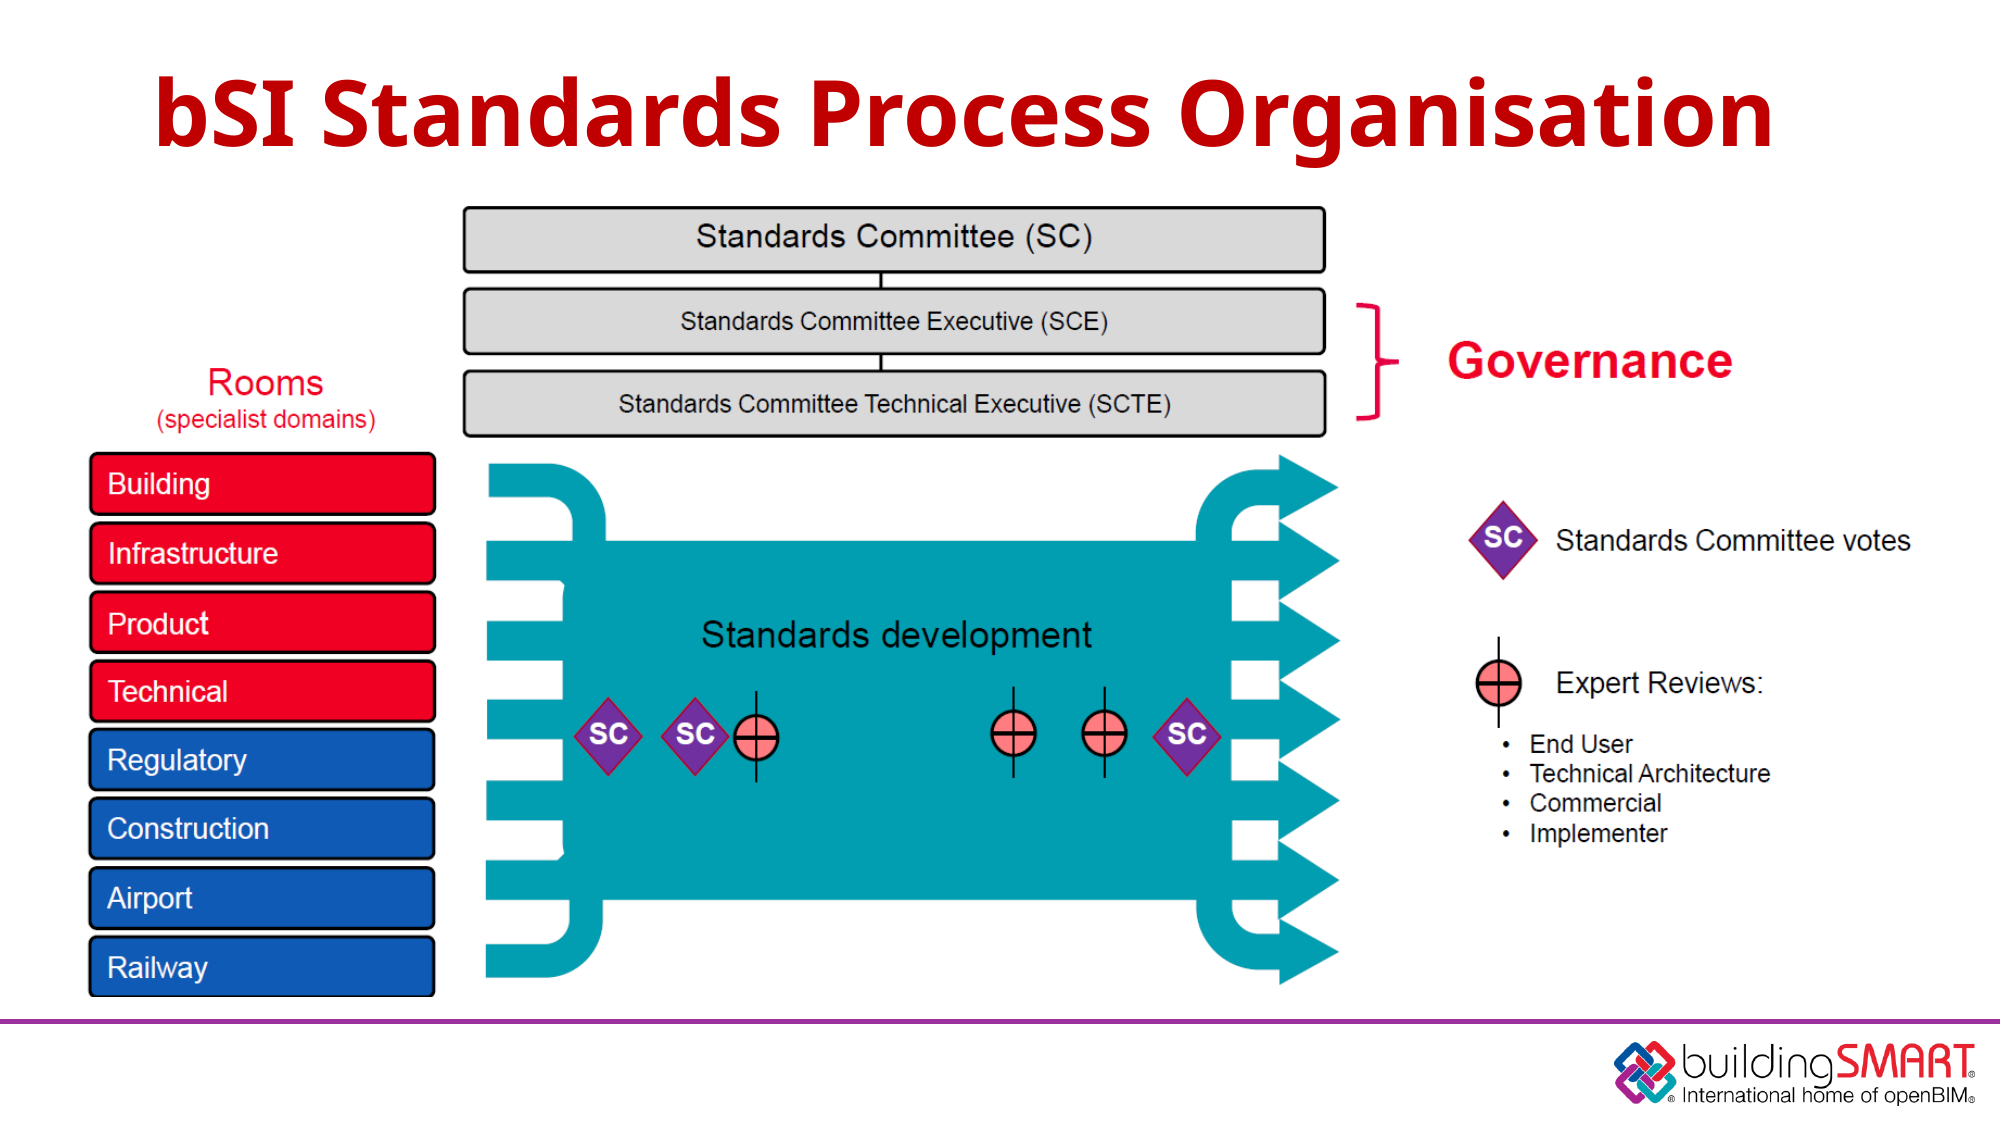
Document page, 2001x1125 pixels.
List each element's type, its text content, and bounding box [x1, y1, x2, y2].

picture [79, 192, 1921, 997]
picture [1614, 1041, 1975, 1106]
title bSI Standards Process Organisation [137, 59, 1863, 192]
